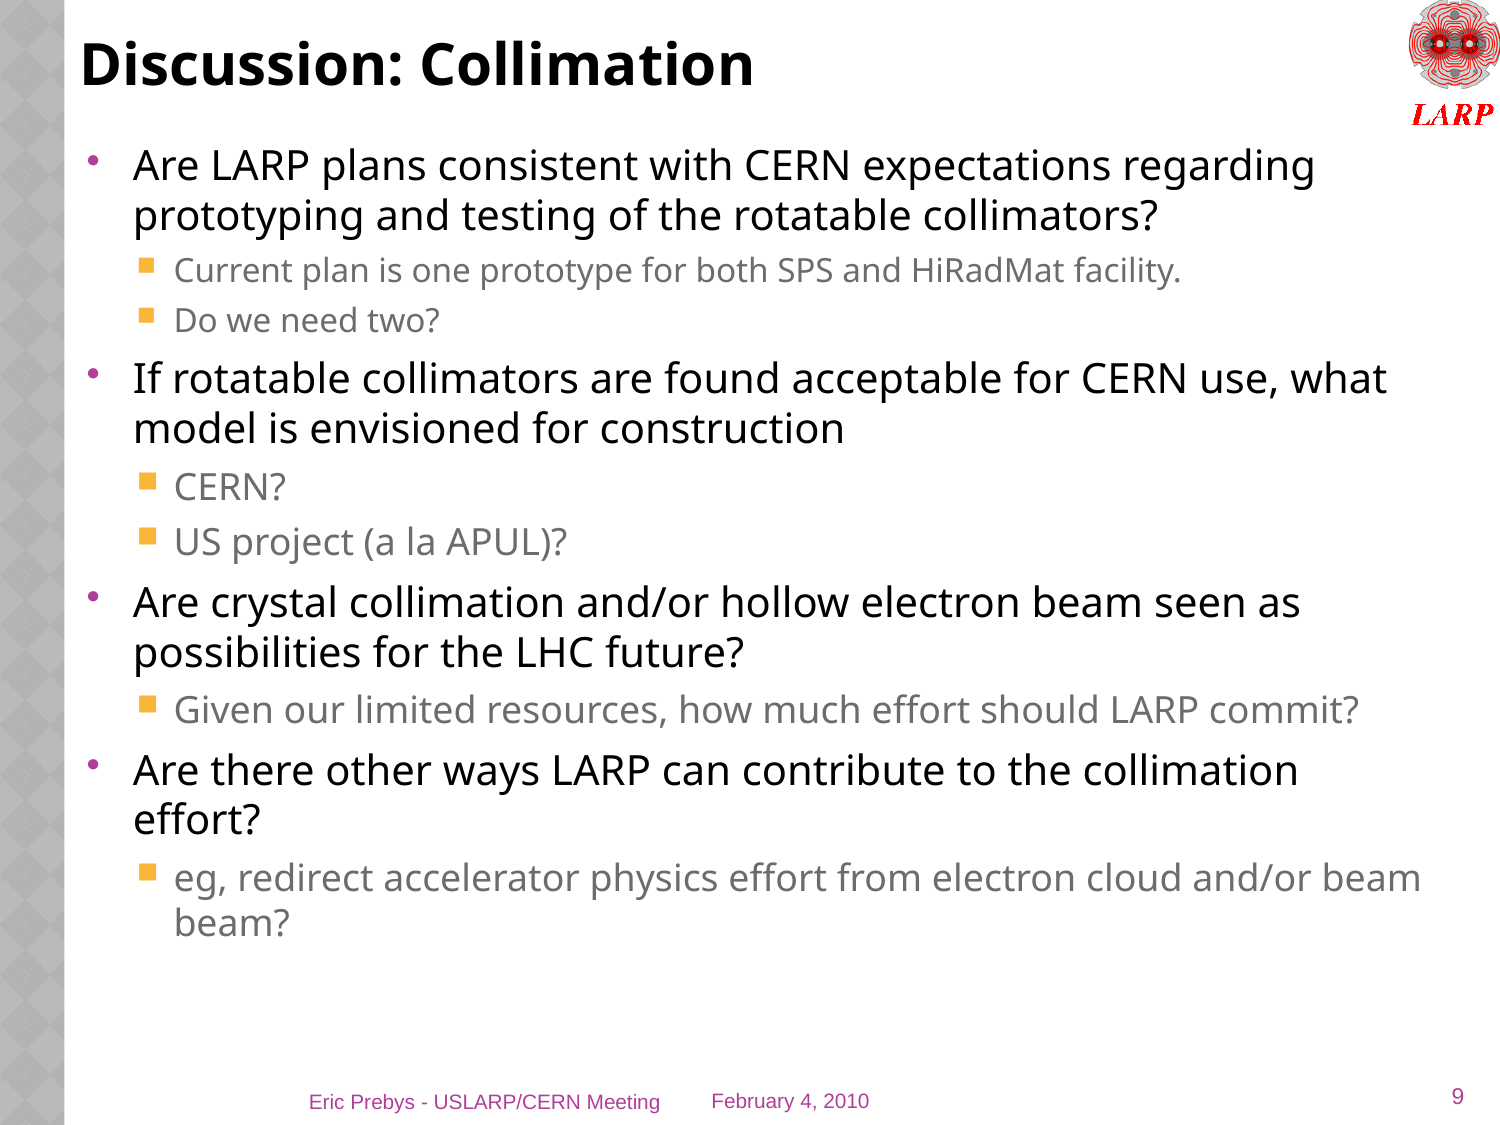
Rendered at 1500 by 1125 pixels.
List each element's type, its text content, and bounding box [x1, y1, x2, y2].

list Are LARP plans consistent with CERN expectations regarding prototyping and testing of the rotatable collimators? Current plan is one prototype for both SPS and HiRadMat facility. Do we need two? If rotatable collimators are found acceptable for CERN use, what model is envisioned for construction CERN? US project (a la APUL)? Are crystal collimation and/or hollow electron beam seen as possibilities for the LHC future? Given our limited resources, how much effort should LARP commit? Are there other ways LARP can contribute to the collimation effort? eg, redirect accelerator physics effort from electron cloud and/or beam beam? [72, 131, 1444, 1063]
picture [1406, 0, 1500, 125]
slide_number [696, 1075, 1025, 1114]
footer Eric Prebys - USLARP/CERN Meeting [75, 1075, 675, 1114]
title Discussion: Collimation [72, 24, 1428, 98]
slide_number 9 [1367, 1071, 1465, 1110]
